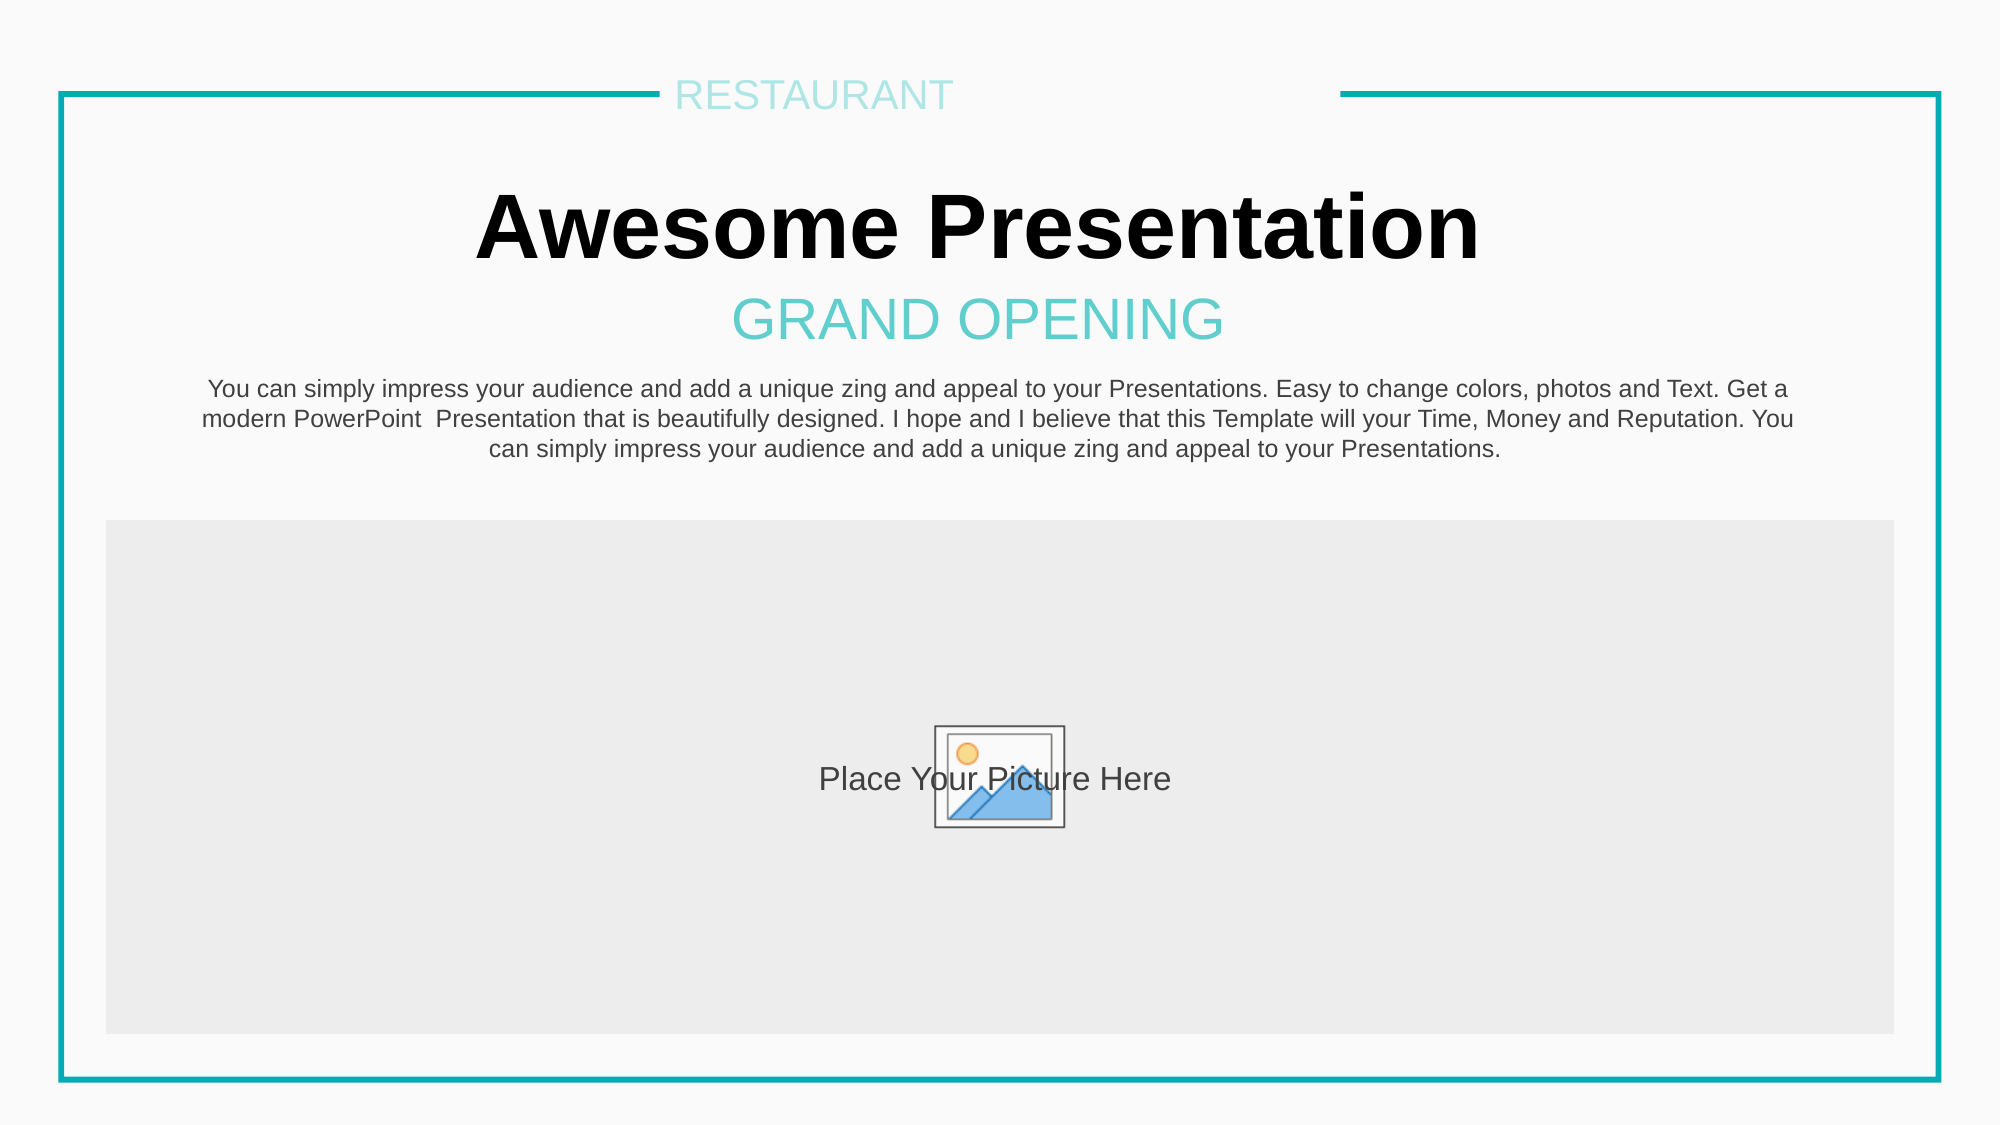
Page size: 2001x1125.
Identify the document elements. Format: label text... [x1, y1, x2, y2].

text_box You can simply impress your audience and add a unique zing and appeal to your Presentations. Easy to change colors, photos and Text. Get a modern PowerPoint Presentation that is beautifully designed. I hope and I believe that this Template will your Time, Money and Reputation. You can simply impress your audience and add a unique zing and appeal to your Presentations. [165, 365, 1835, 470]
picture [106, 520, 1894, 1034]
text_box RESTAURANT [659, 60, 1341, 126]
text_box GRAND OPENING [697, 281, 1260, 352]
text_box Awesome Presentation [327, 159, 1631, 285]
